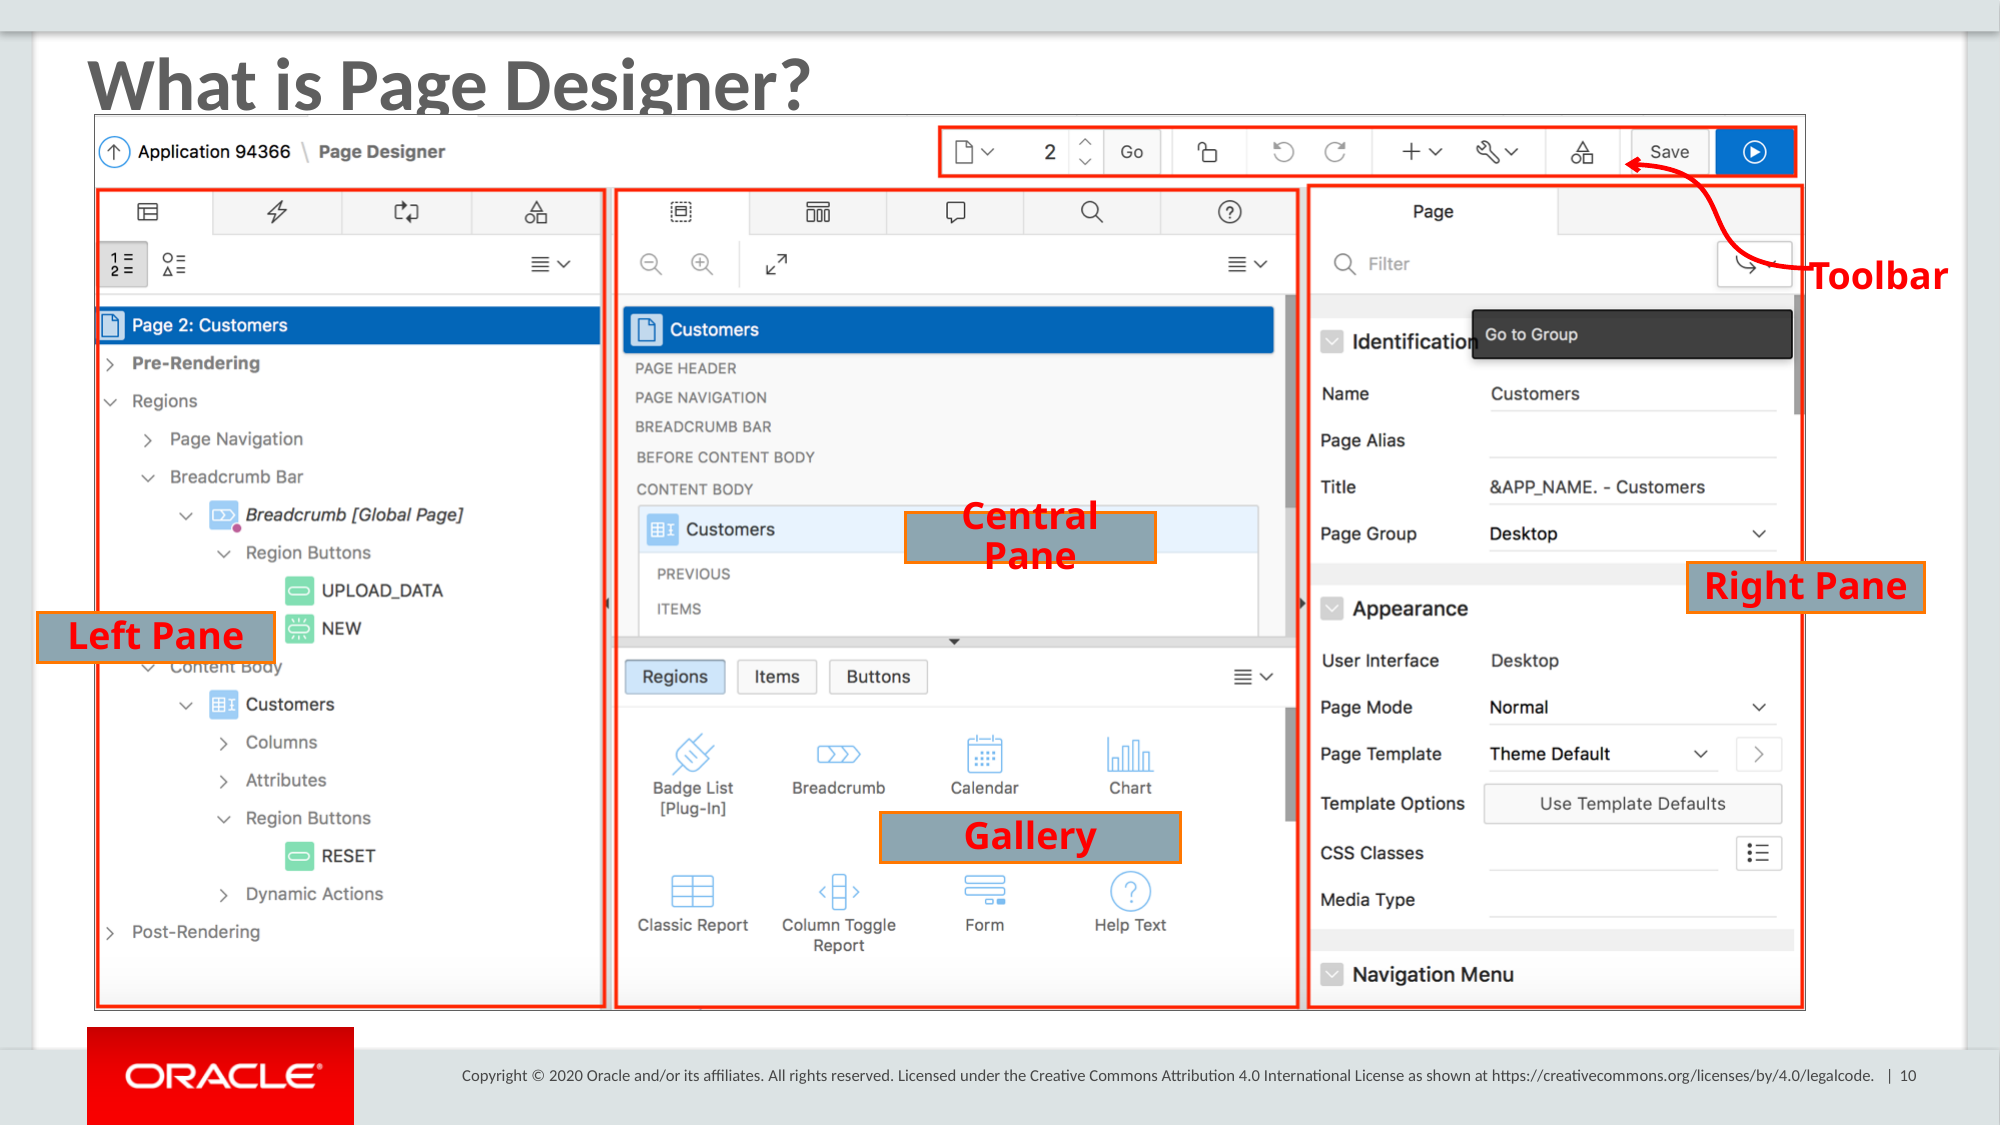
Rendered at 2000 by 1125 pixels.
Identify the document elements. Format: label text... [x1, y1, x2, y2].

title What is Page Designer? [87, 66, 1913, 125]
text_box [1624, 163, 1814, 269]
picture [94, 114, 1807, 1011]
text_box Left Pane [35, 610, 89, 665]
text_box Toolbar [1811, 249, 1964, 306]
picture [87, 1027, 354, 1125]
text_box Right Pane [1811, 560, 1927, 615]
